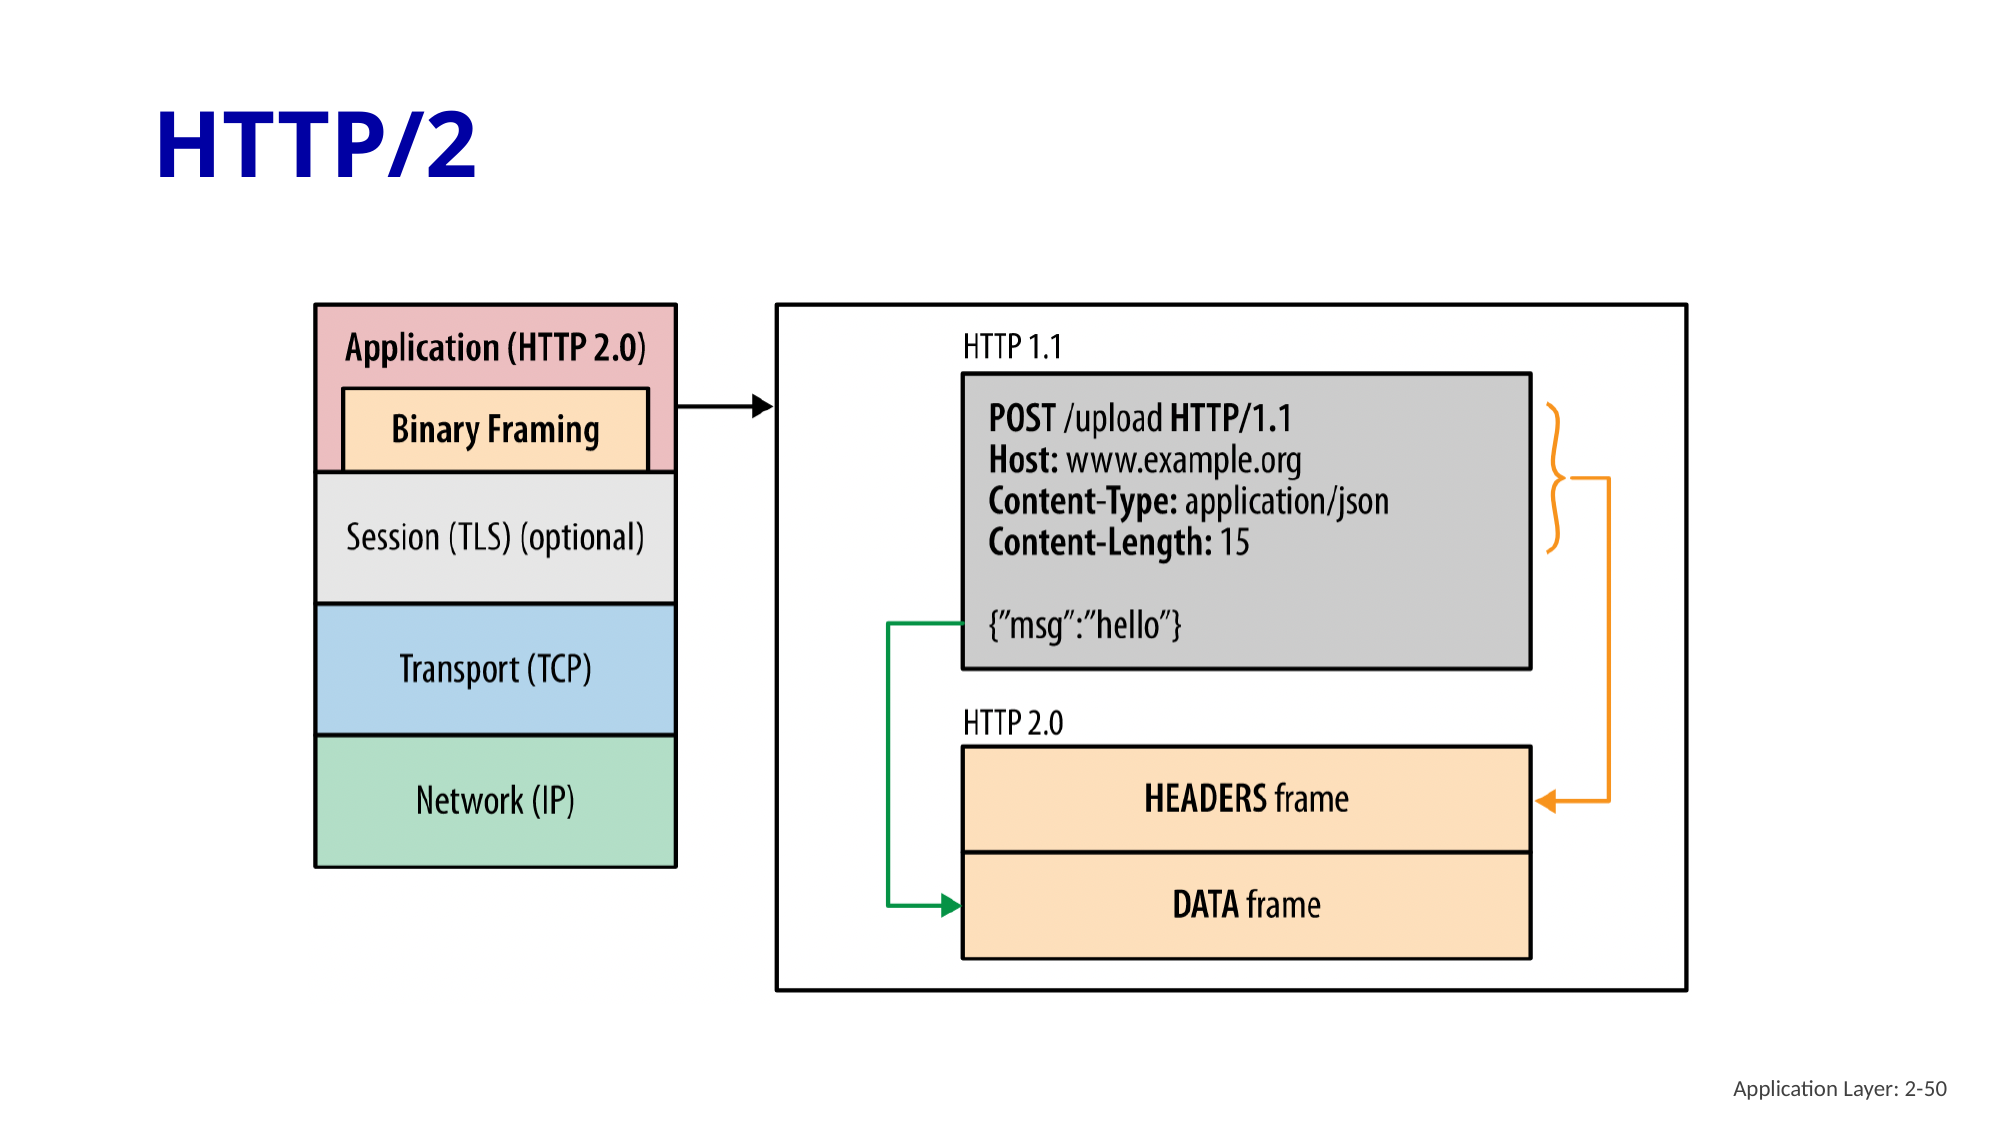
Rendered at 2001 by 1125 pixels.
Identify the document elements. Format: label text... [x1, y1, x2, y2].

title HTTP/2 [137, 74, 1863, 221]
slide_number Application Layer: 2-50 [1512, 1056, 1963, 1117]
picture [308, 296, 1692, 1004]
